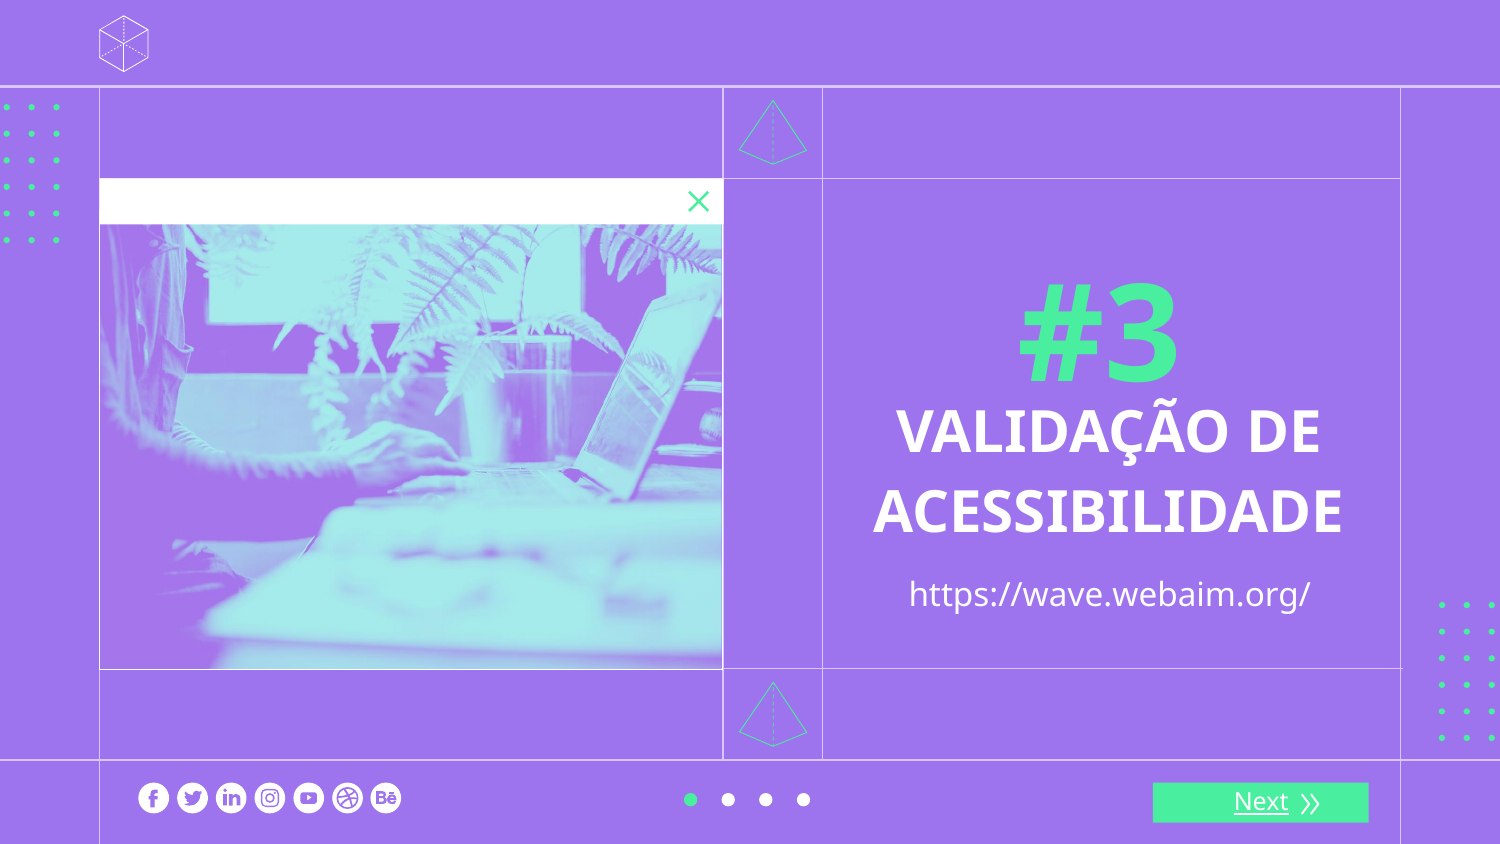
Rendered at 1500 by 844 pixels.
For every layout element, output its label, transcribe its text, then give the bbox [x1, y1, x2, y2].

picture [99, 225, 722, 669]
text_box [99, 178, 724, 225]
subtitle https://wave.webaim.org/ [820, 551, 1400, 634]
subtitle VALIDAÇÃO DE ACESSIBILIDADE [809, 374, 1409, 659]
text_box [1152, 782, 1369, 823]
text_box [1300, 793, 1320, 815]
text_box Next [1202, 787, 1320, 819]
title #3 [902, 268, 1298, 374]
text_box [683, 792, 811, 807]
